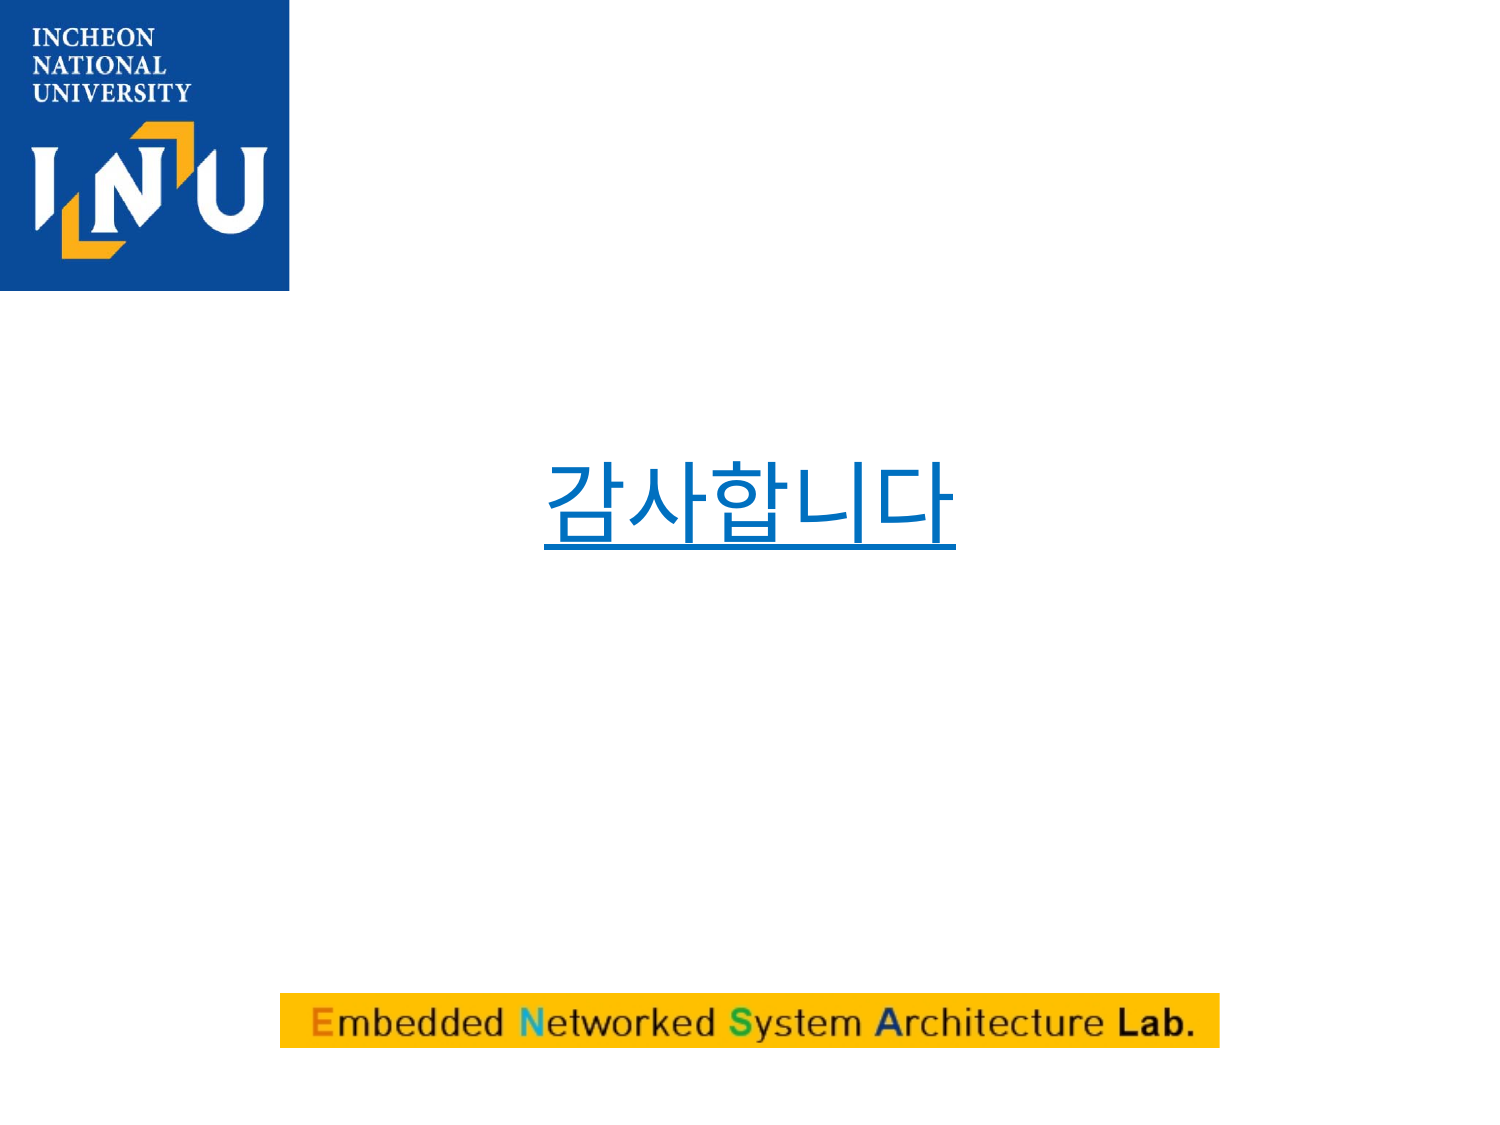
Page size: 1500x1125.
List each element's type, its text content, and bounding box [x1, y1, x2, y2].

picture [280, 993, 1220, 1048]
picture [0, 0, 290, 291]
title 감사합니다 [112, 380, 1388, 622]
